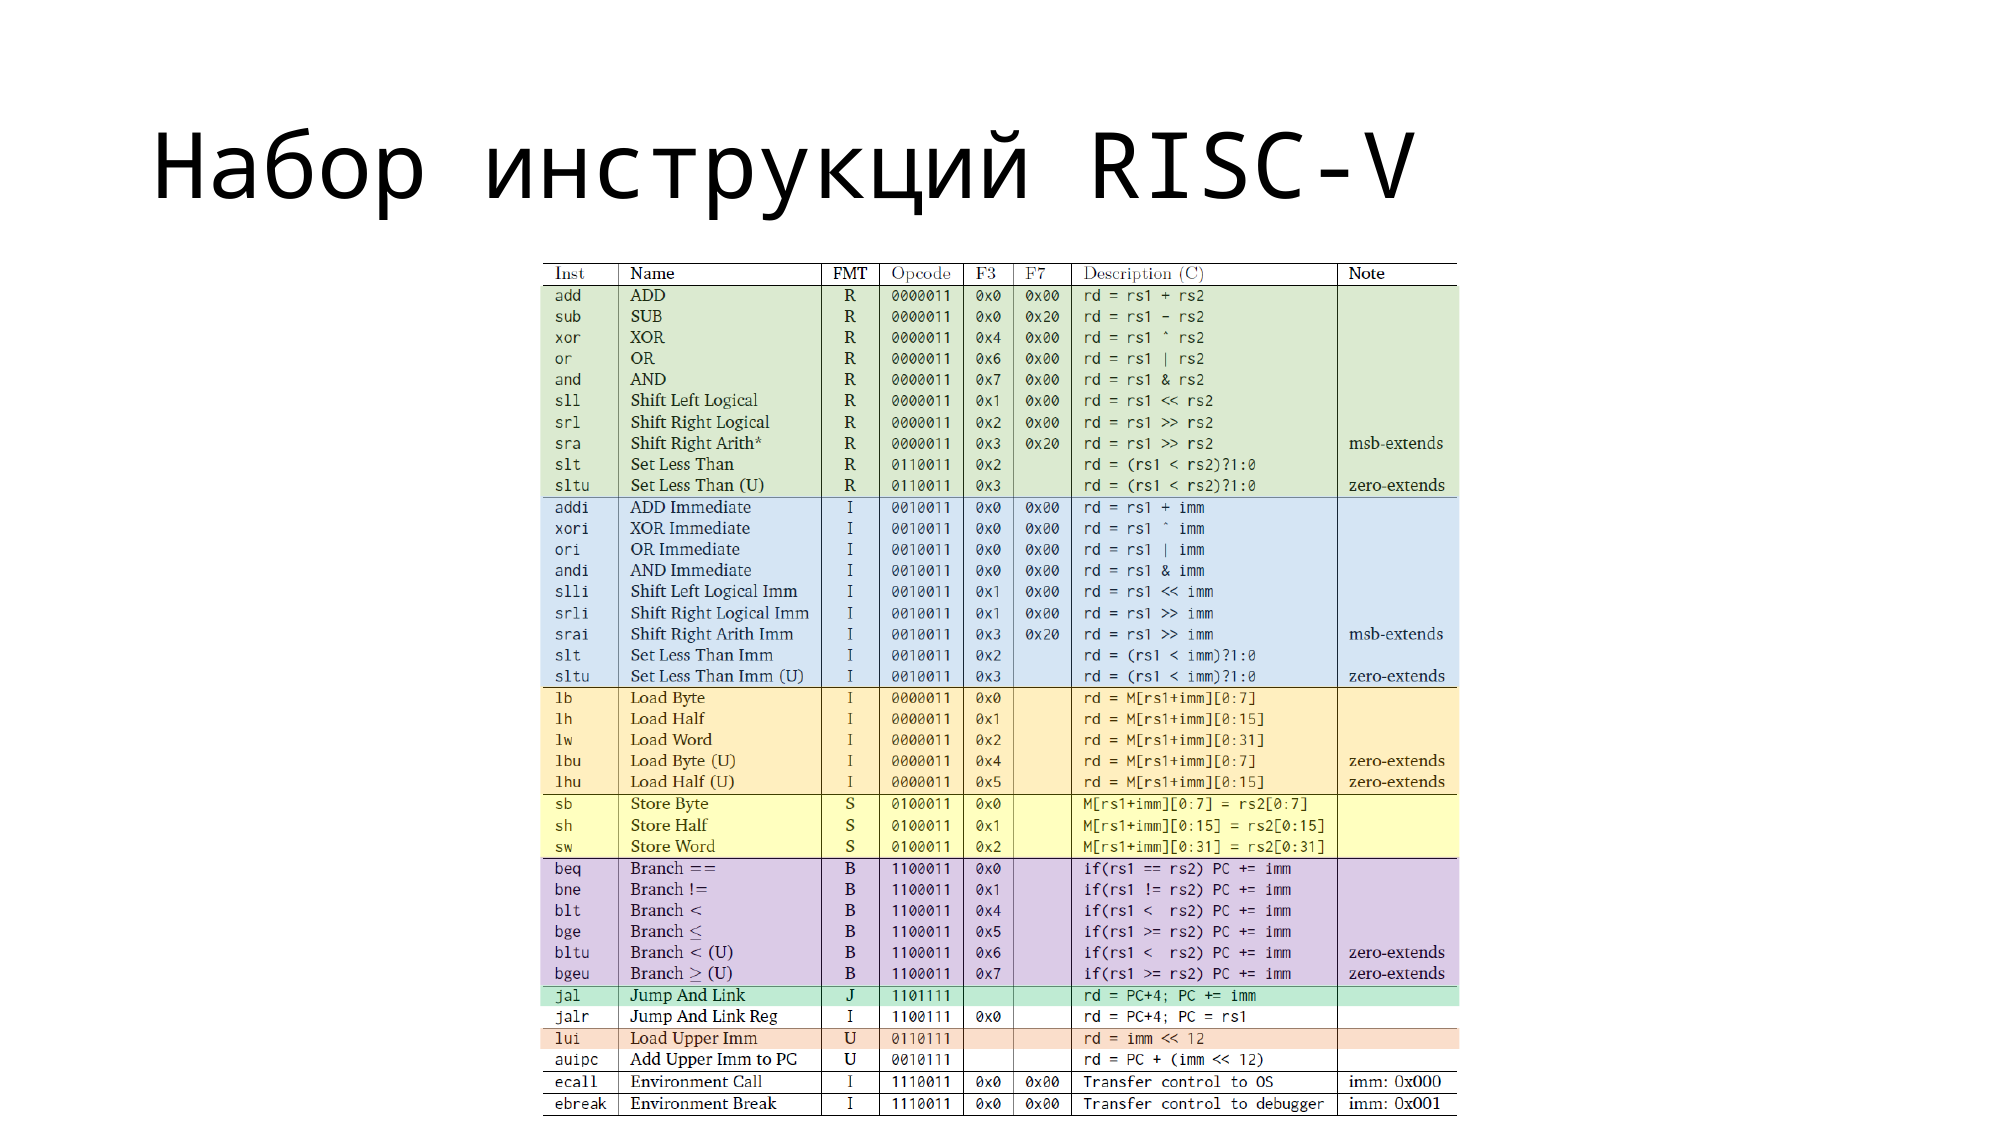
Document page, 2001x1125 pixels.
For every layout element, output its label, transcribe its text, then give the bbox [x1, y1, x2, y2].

picture [540, 261, 1460, 1118]
title Набор инструкций RISC-V [137, 59, 1863, 278]
